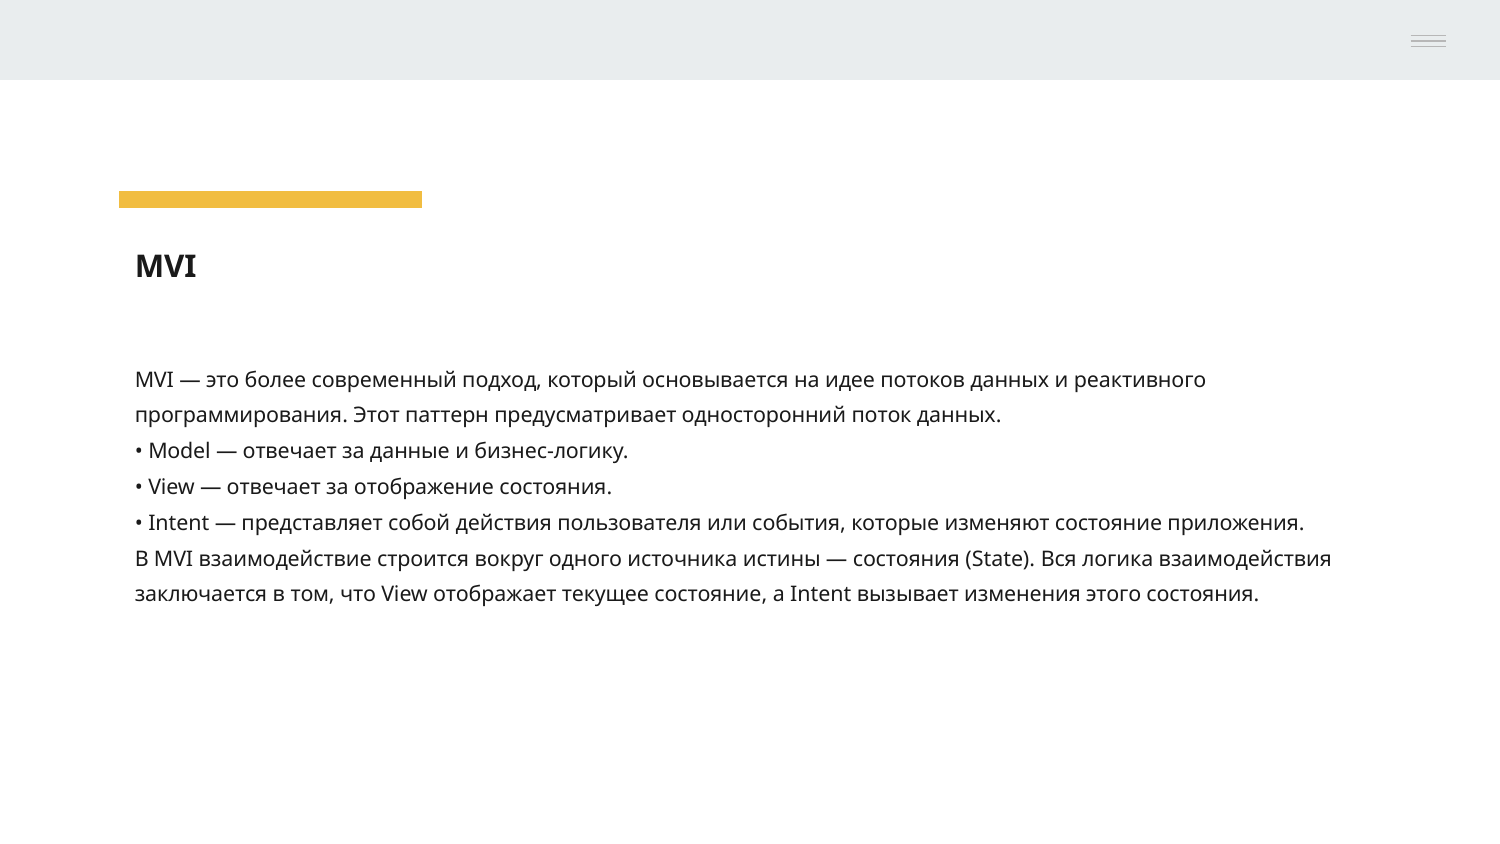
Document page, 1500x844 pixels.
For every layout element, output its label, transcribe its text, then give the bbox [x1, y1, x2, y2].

picture [119, 190, 422, 208]
title МVI MVI — это более современный подход, который основывается на идее потоков данных и реактивного программирования. Этот паттерн предусматривает односторонний поток данных. • Model — отвечает за данные и бизнес-логику. • View — отвечает за отображение состояния. • Intent — представляет собой действия пользователя или события, которые изменяют состояние приложения. В MVI взаимодействие строится вокруг одного источника истины — состояния (State). Вся логика взаимодействия заключается в том, что View отображает текущее состояние, а Intent вызывает изменения этого состояния. [119, 216, 1384, 763]
